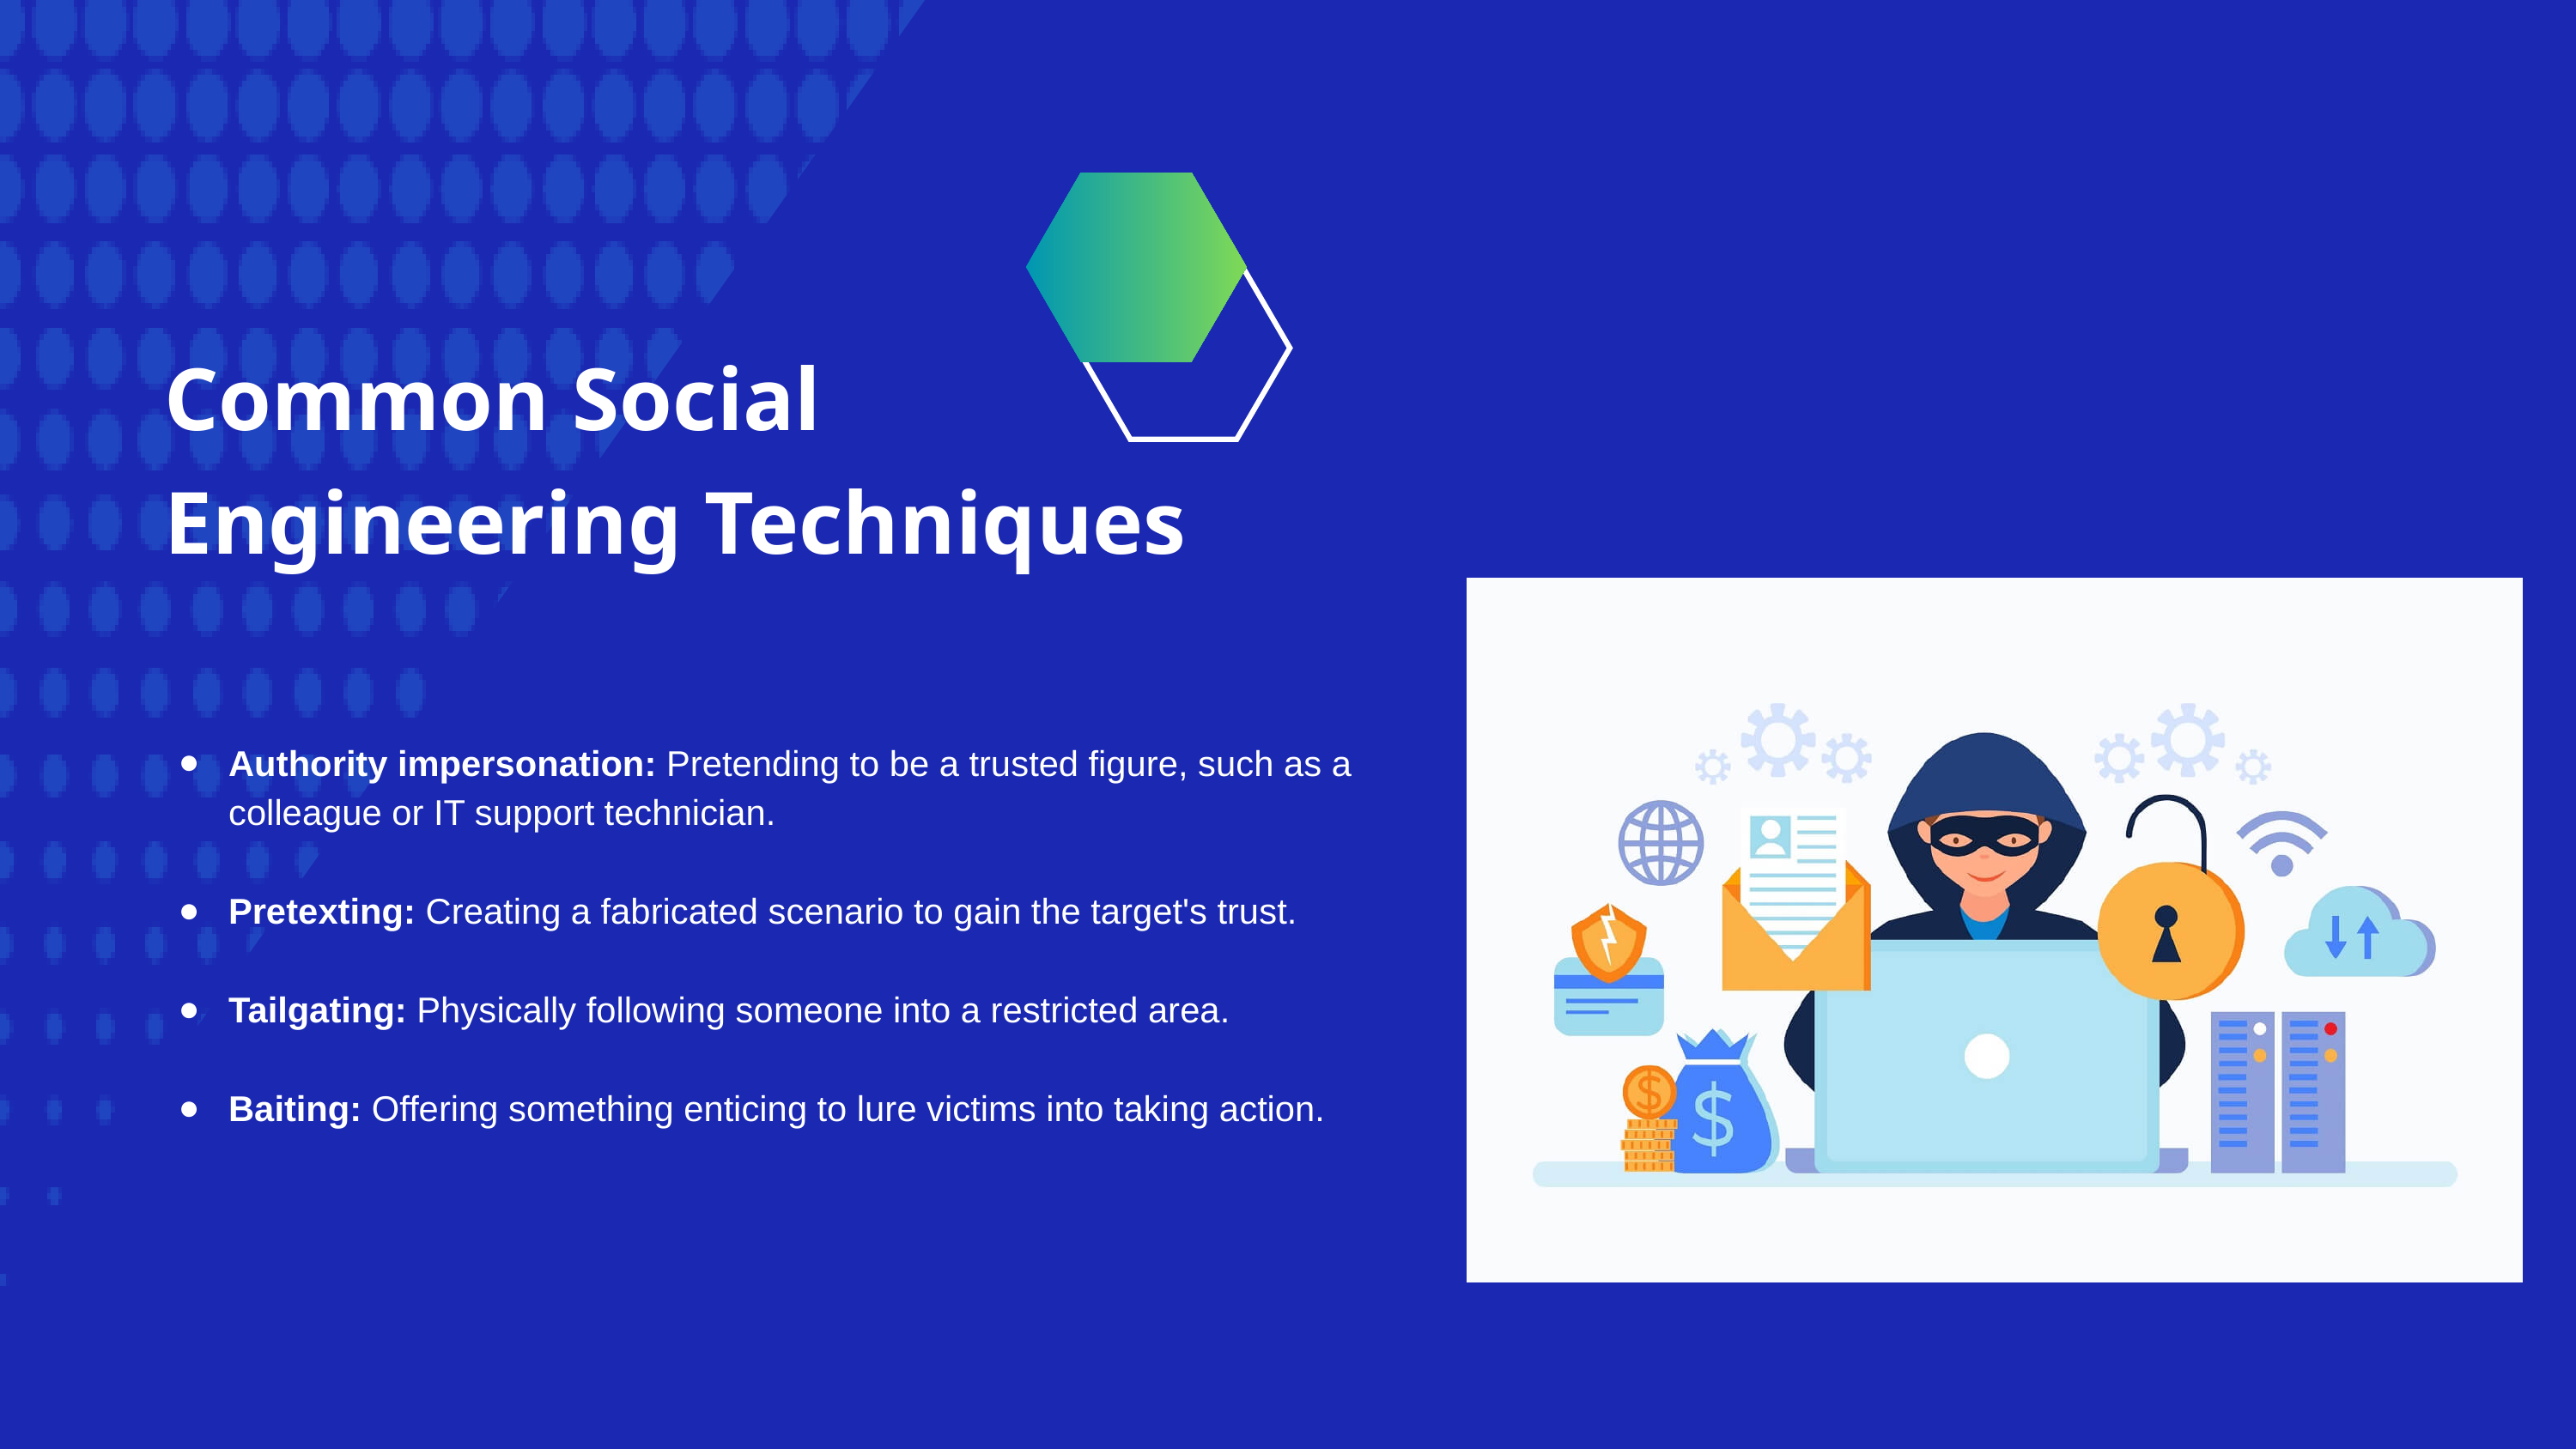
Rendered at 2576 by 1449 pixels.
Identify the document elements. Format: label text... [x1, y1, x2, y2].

text_box [0, 0, 926, 1306]
text_box Authority impersonation: Pretending to be a trusted figure, such as a colleague or IT support technician. Pretexting: Creating a fabricated scenario to gain the target's trust. Tailgating: Physically following someone into a restricted area. Baiting: Offering something enticing to lure victims into taking action. [163, 734, 1370, 1130]
picture [1466, 578, 2523, 1282]
text_box Common Social Engineering Techniques [163, 324, 1309, 571]
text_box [1025, 159, 1291, 440]
